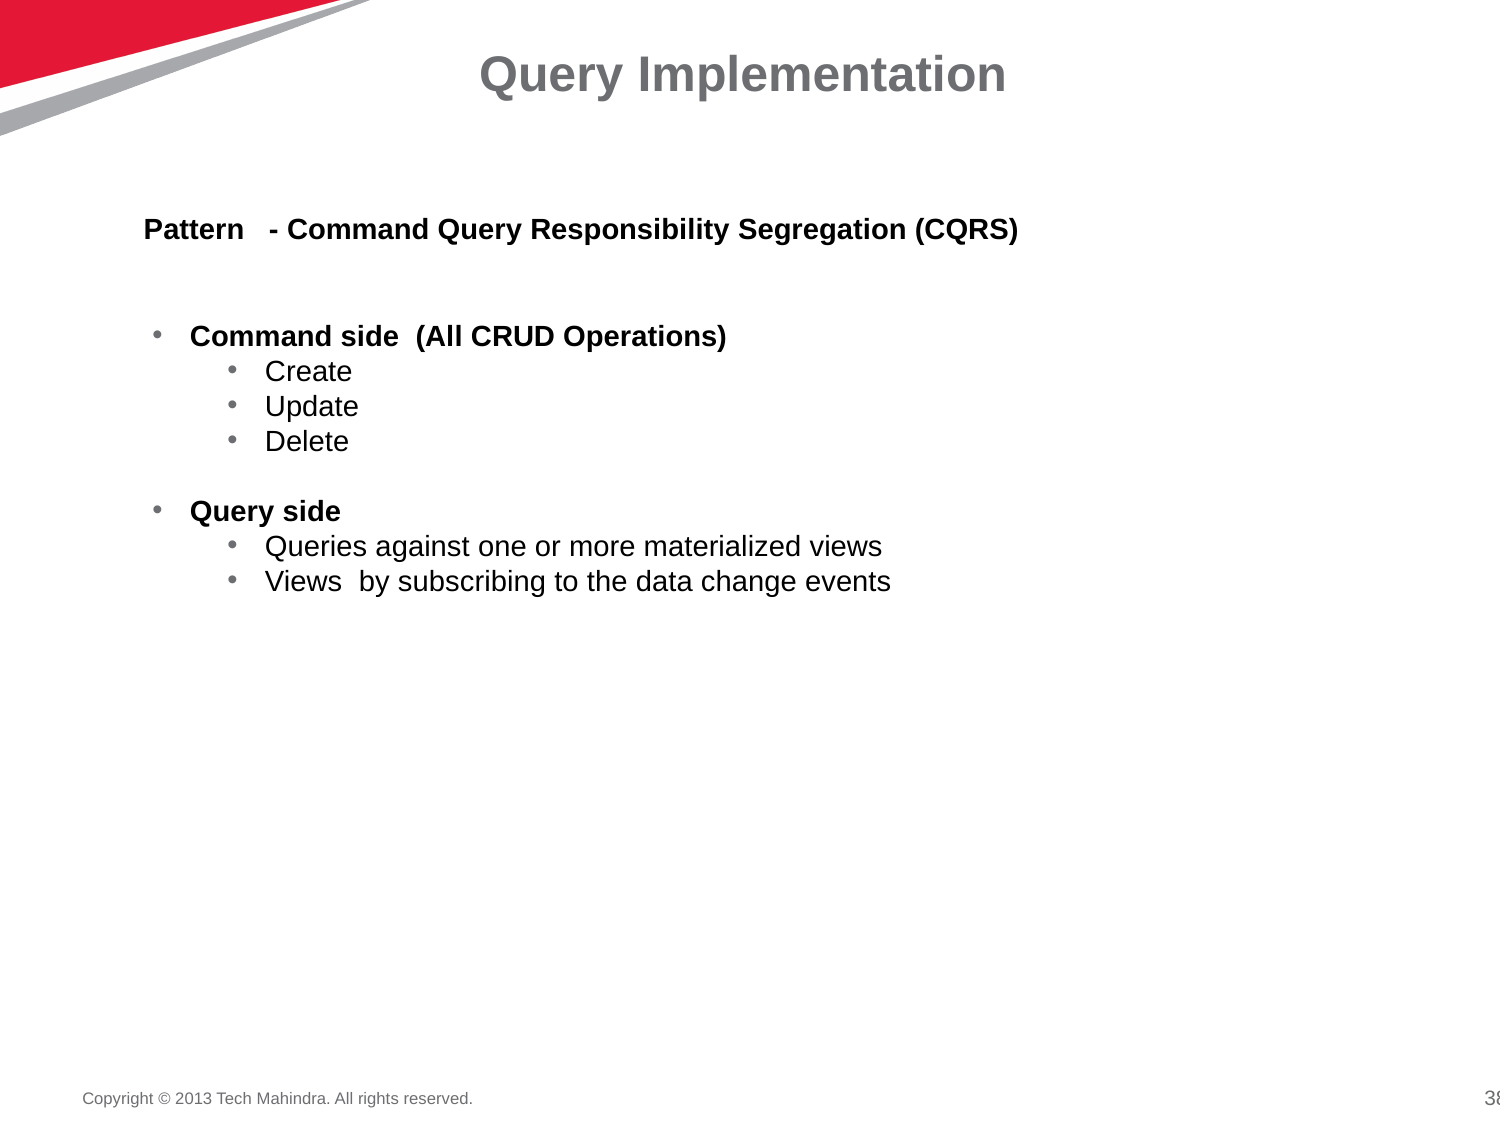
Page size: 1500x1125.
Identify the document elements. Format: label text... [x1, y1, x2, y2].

text_box Pattern - Command Query Responsibility Segregation (CQRS) [129, 203, 1146, 253]
text_box Command side (All CRUD Operations) Create Update Delete Query side Queries against one or more materialized views Views by subscribing to the data change events [152, 317, 986, 597]
text_box Query Implementation [23, 41, 1478, 102]
picture [0, 0, 373, 136]
